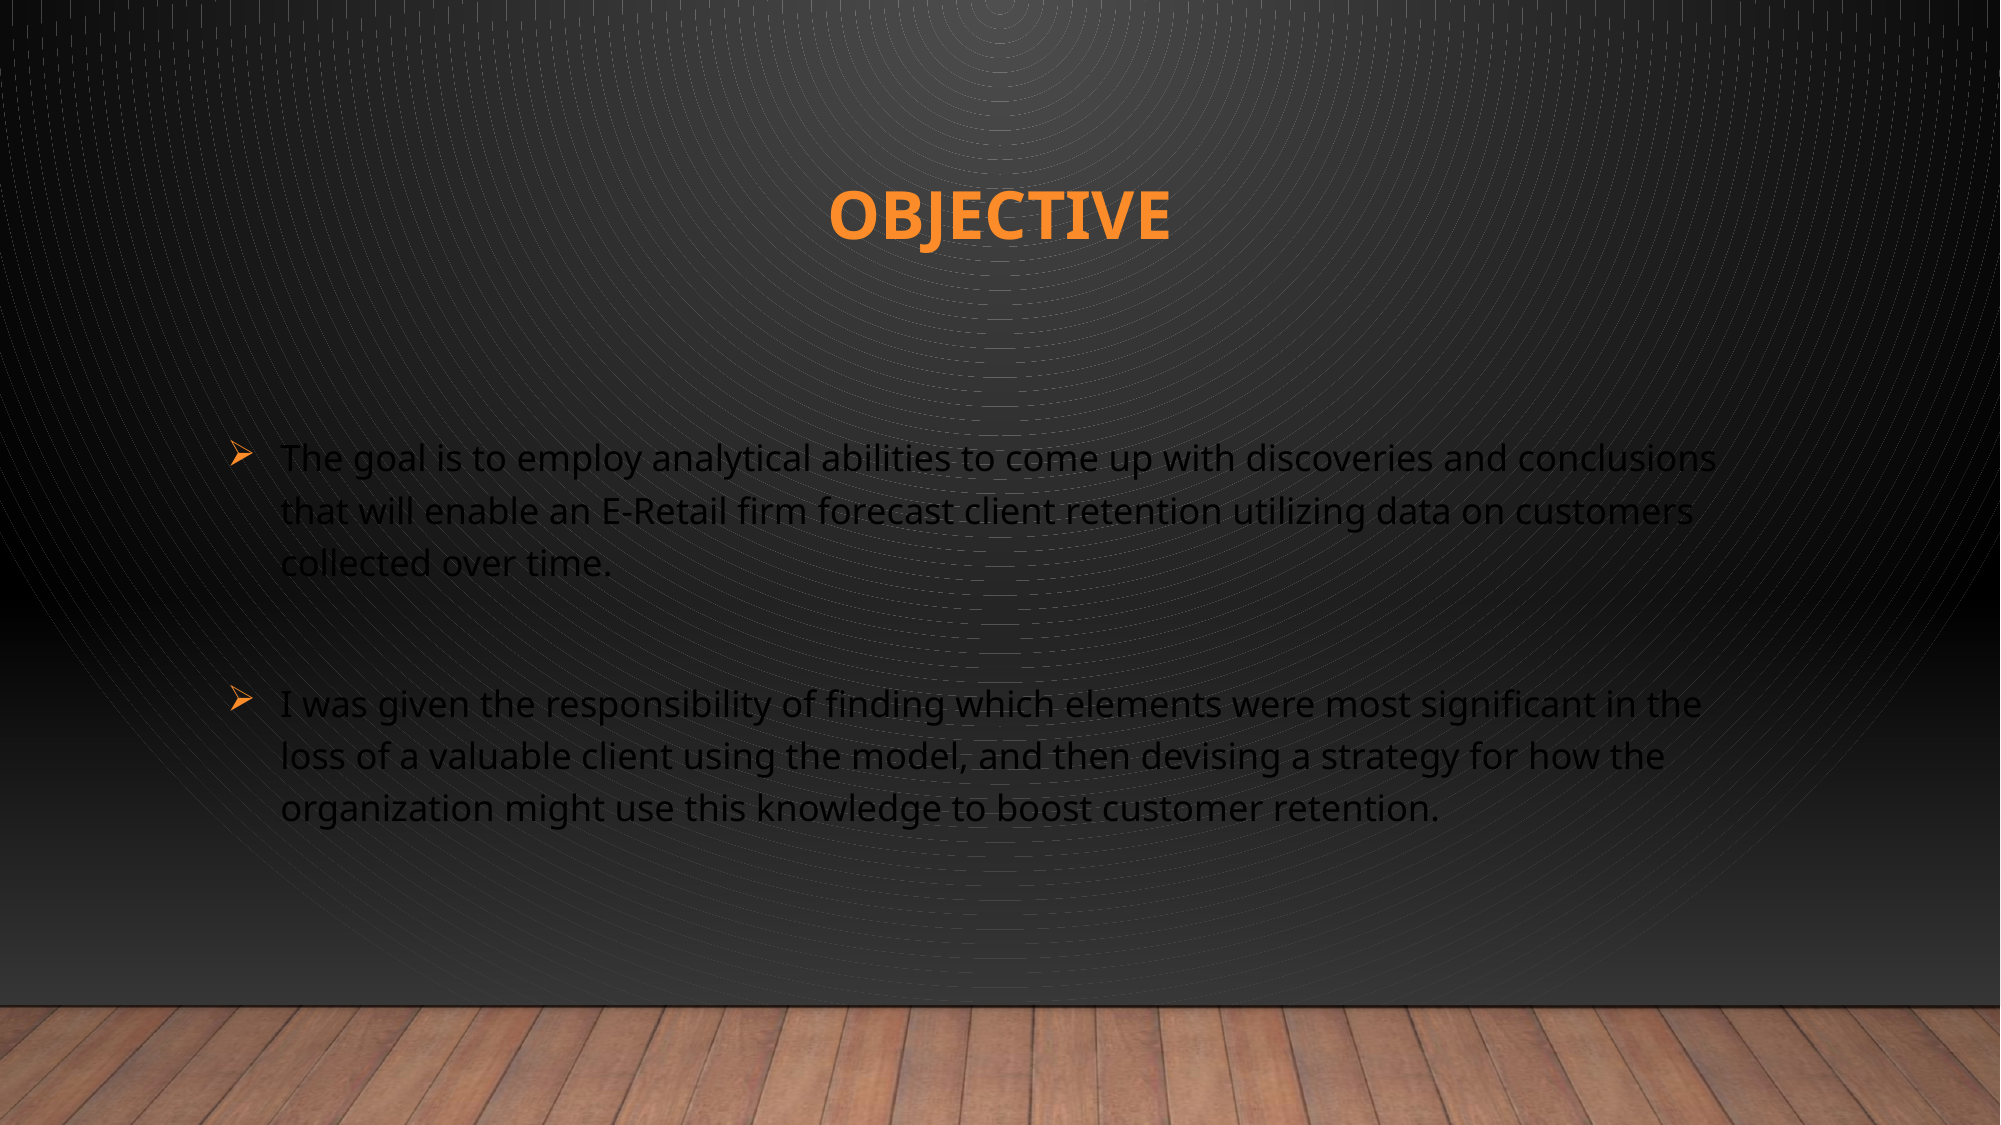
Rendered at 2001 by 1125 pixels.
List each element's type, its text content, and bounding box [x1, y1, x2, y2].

list The goal is to employ analytical abilities to come up with discoveries and conclusions that will enable an E-Retail firm forecast client retention utilizing data on customers collected over time. I was given the responsibility of finding which elements were most significant in the loss of a valuable client using the model, and then devising a strategy for how the organization might use this knowledge to boost customer retention. [212, 419, 1788, 838]
title Objective [238, 131, 1763, 305]
picture [0, 1005, 2000, 1125]
